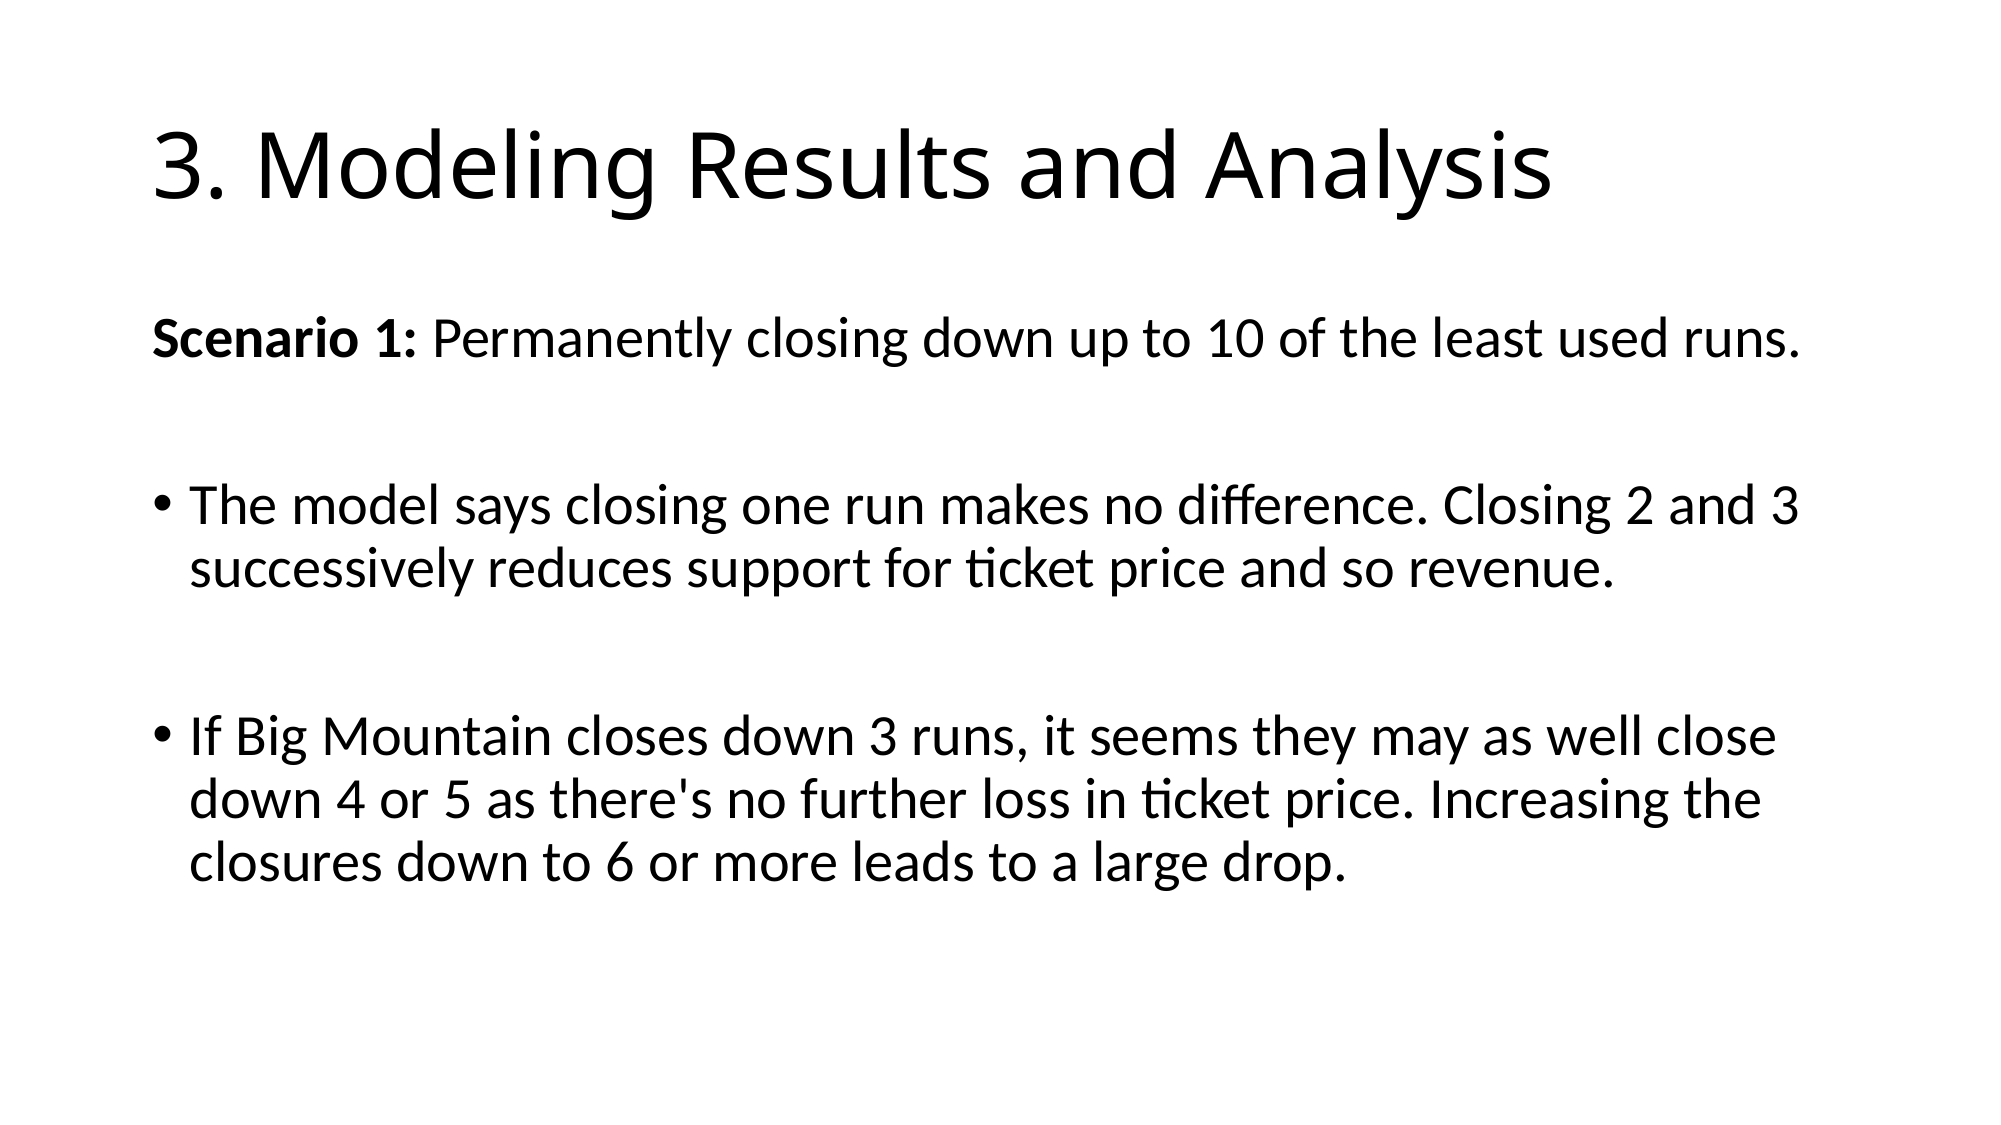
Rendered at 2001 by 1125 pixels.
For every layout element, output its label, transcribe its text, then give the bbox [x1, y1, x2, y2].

list Scenario 1: Permanently closing down up to 10 of the least used runs. The model says closing one run makes no difference. Closing 2 and 3 successively reduces support for ticket price and so revenue. If Big Mountain closes down 3 runs, it seems they may as well close down 4 or 5 as there's no further loss in ticket price. Increasing the closures down to 6 or more leads to a large drop. [137, 299, 1863, 1014]
title 3. Modeling Results and Analysis [137, 59, 1863, 278]
